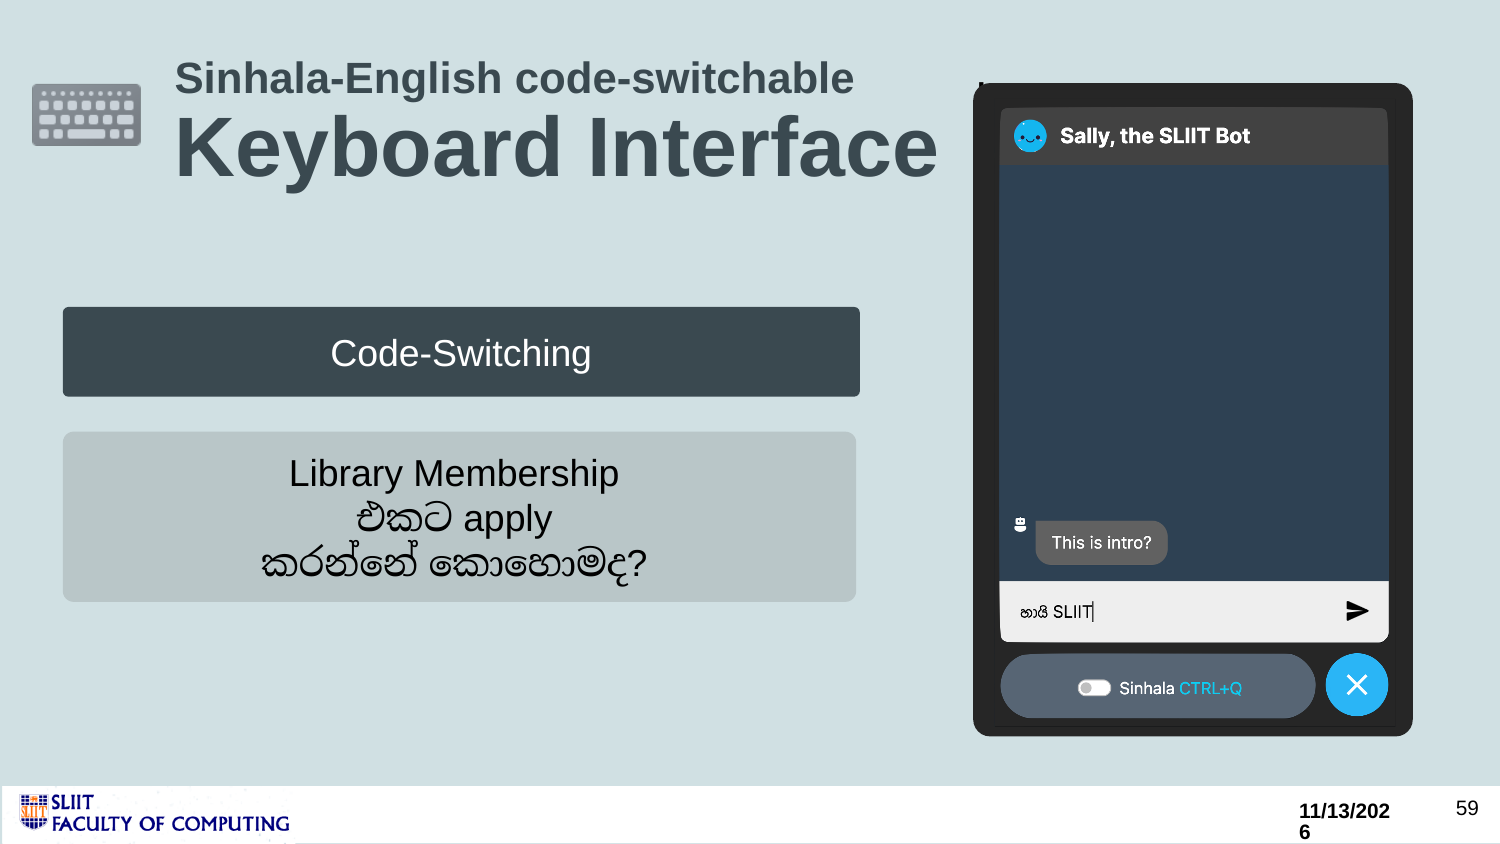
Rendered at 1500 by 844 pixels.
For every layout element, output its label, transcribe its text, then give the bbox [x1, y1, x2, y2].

picture [2, 786, 296, 844]
slide_number 59 [1403, 769, 1494, 844]
picture [993, 97, 1396, 727]
picture [30, 58, 144, 172]
text_box Library Membership එකට apply කරන්නේ කොහොමද? [60, 429, 859, 604]
text_box Code-Switching [60, 304, 862, 399]
text_box [971, 80, 1415, 739]
text_box Sinhala-English code-switchable Keyboard Interface [163, 30, 1158, 201]
